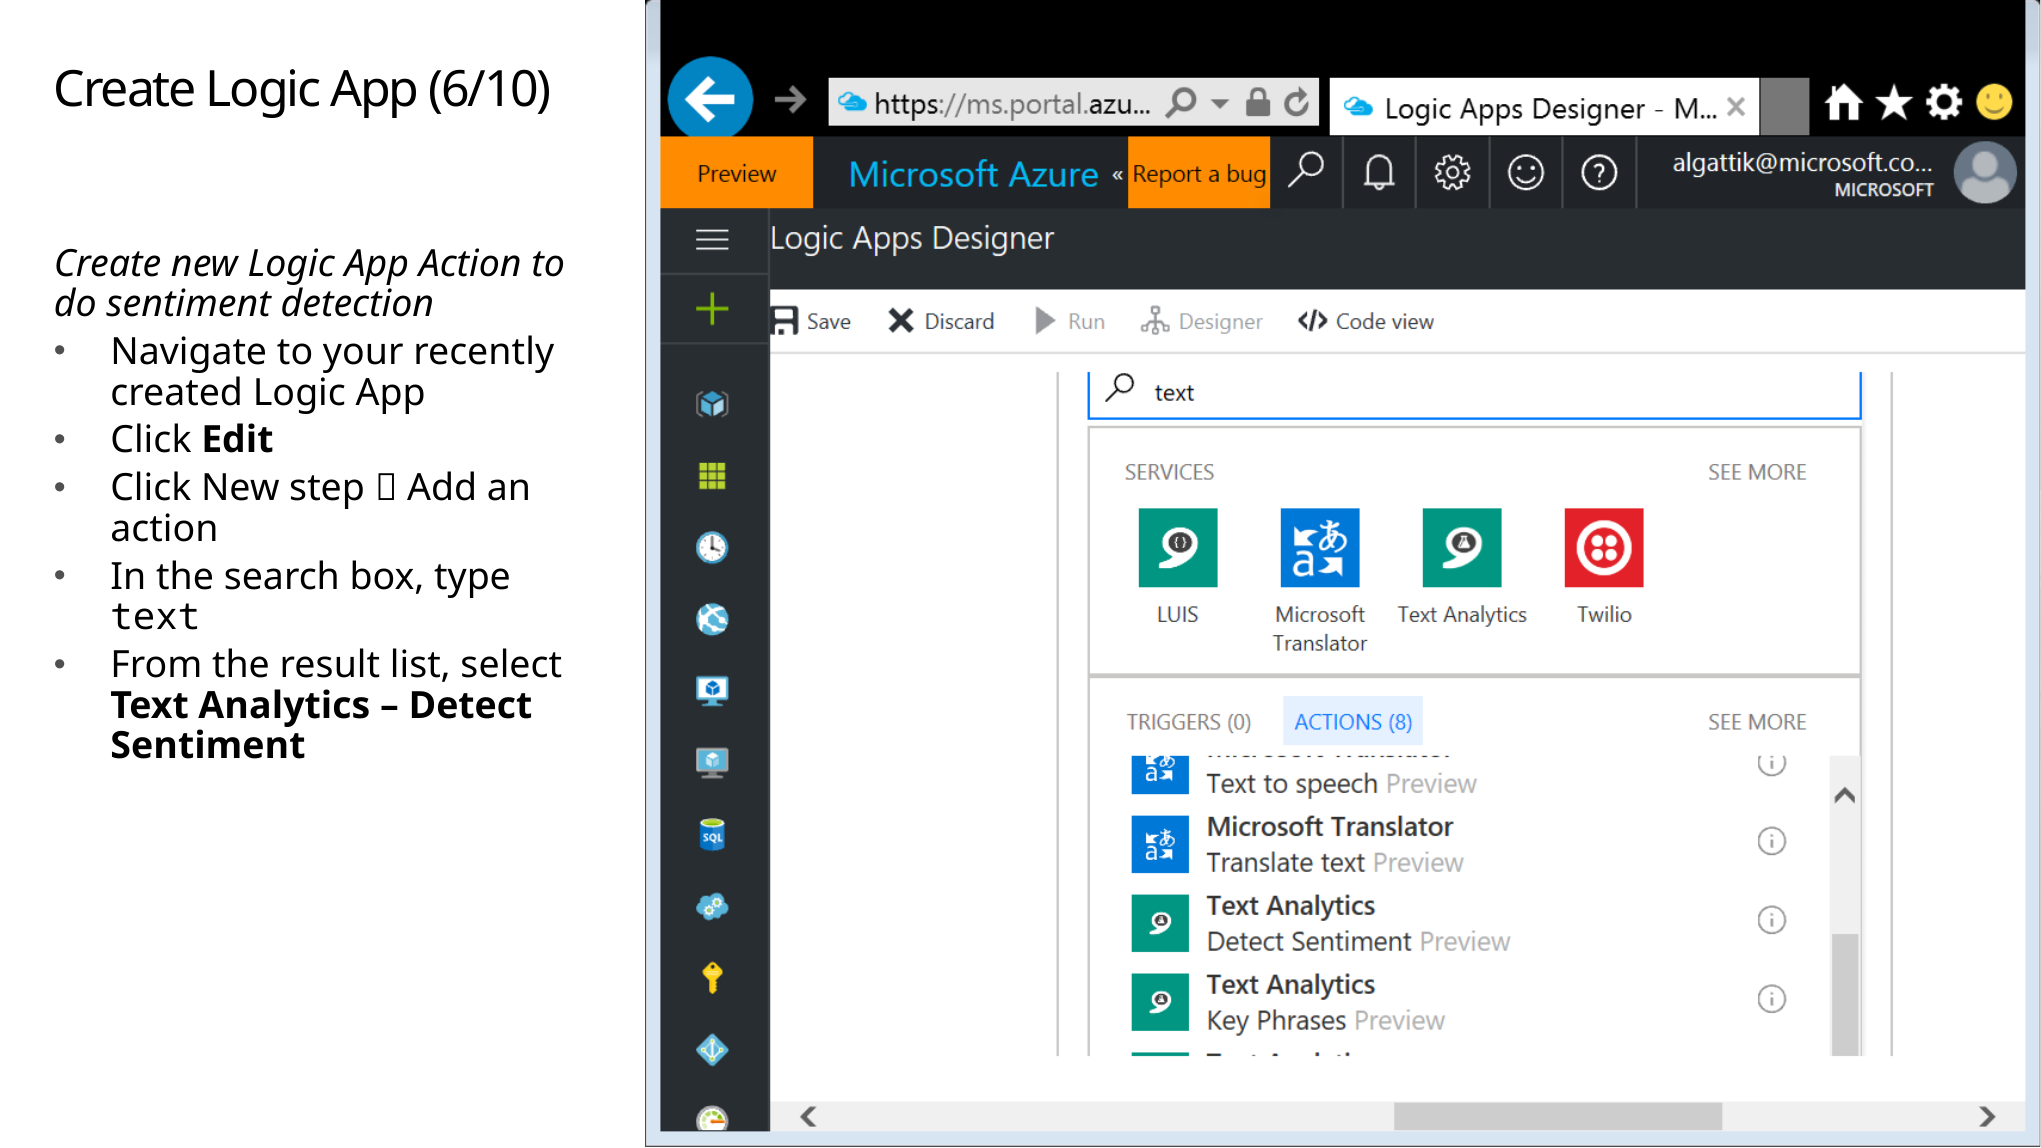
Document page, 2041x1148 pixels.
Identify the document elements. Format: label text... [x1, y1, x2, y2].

title Create Logic App (6/10) [30, 48, 616, 134]
list Create new Logic App Action to do sentiment detection Navigate to your recently created Logic App Click Edit Click New step  Add an action In the search box, type text From the result list, select Text Analytics – Detect Sentiment [30, 228, 616, 755]
picture [644, 0, 2041, 1148]
